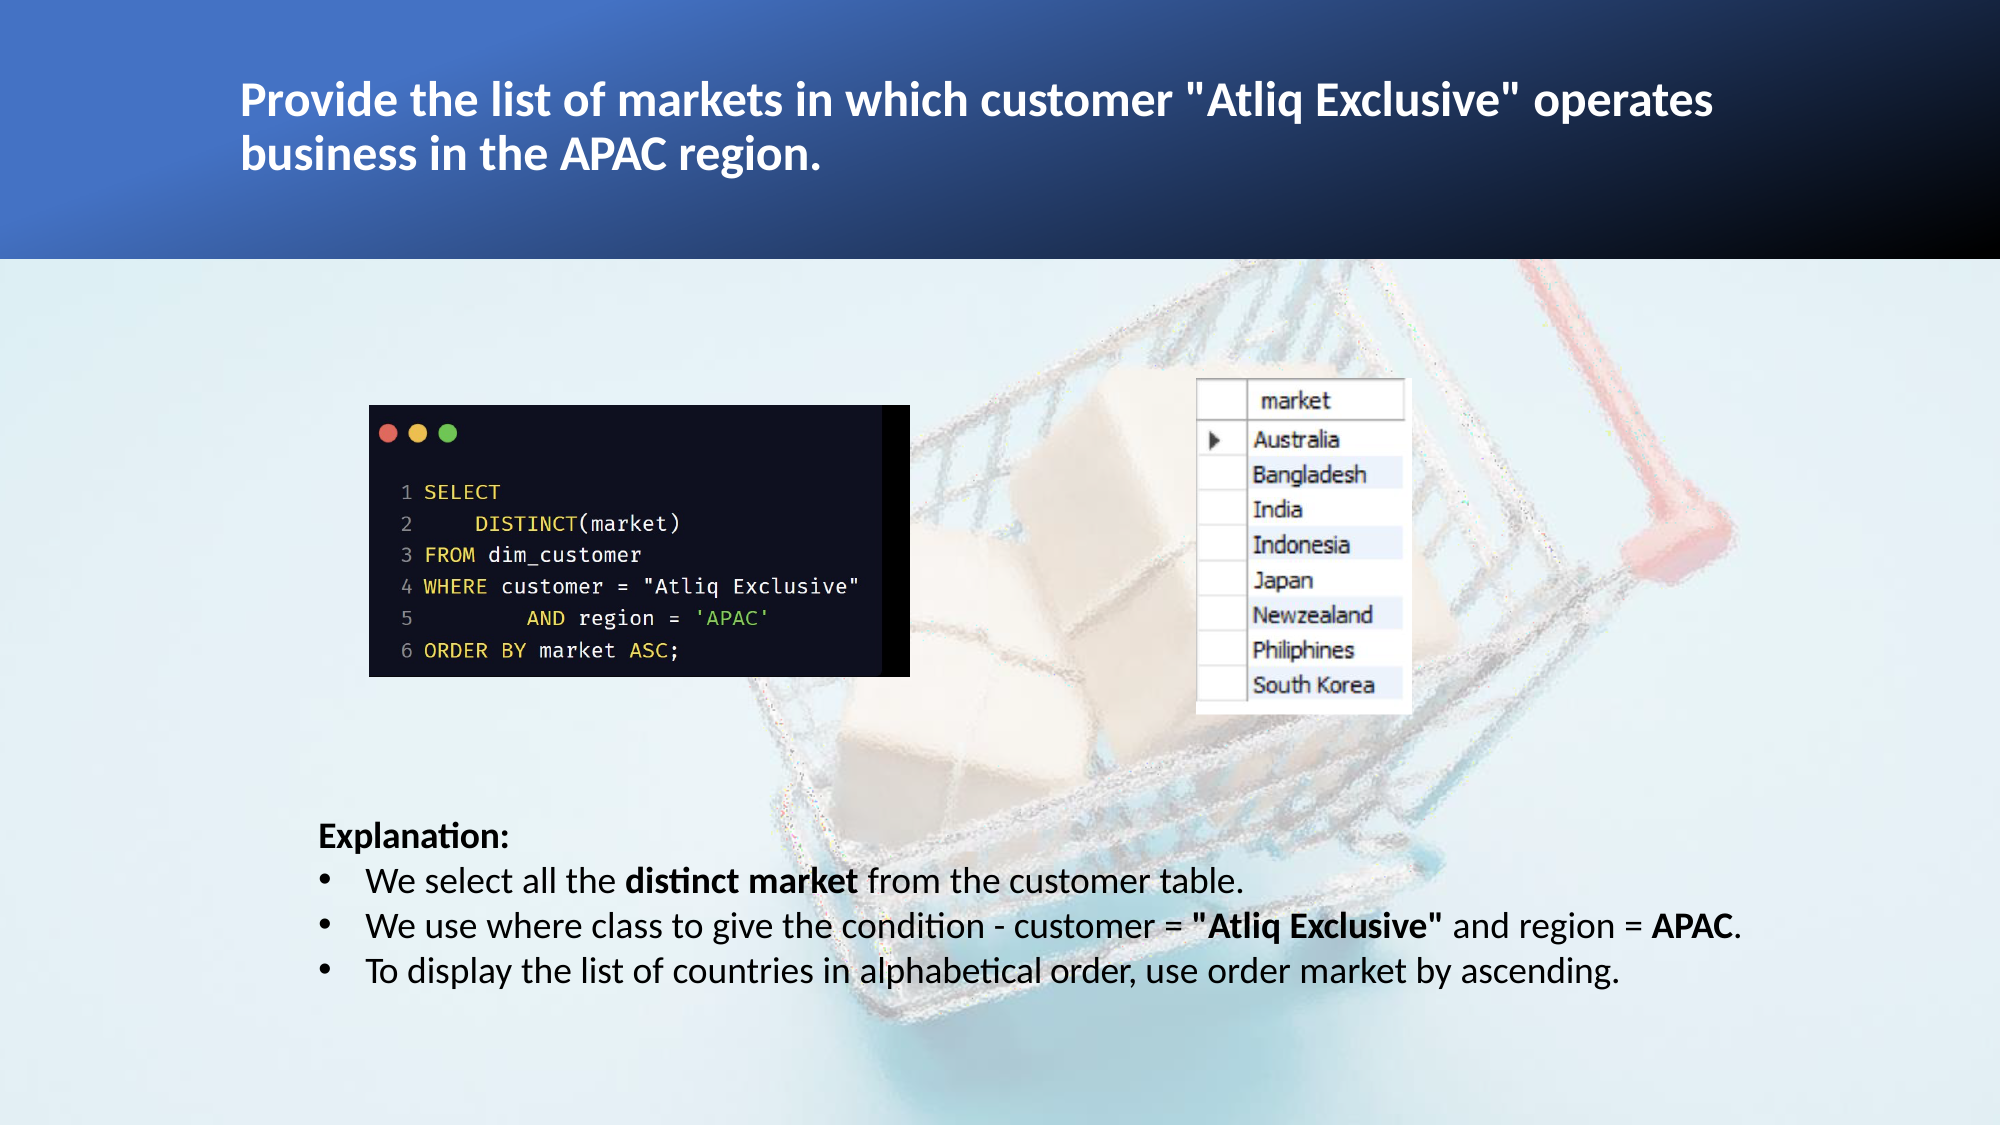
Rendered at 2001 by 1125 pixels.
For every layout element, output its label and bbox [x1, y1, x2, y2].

text_box [369, 378, 1412, 715]
text_box [0, 0, 2000, 1125]
